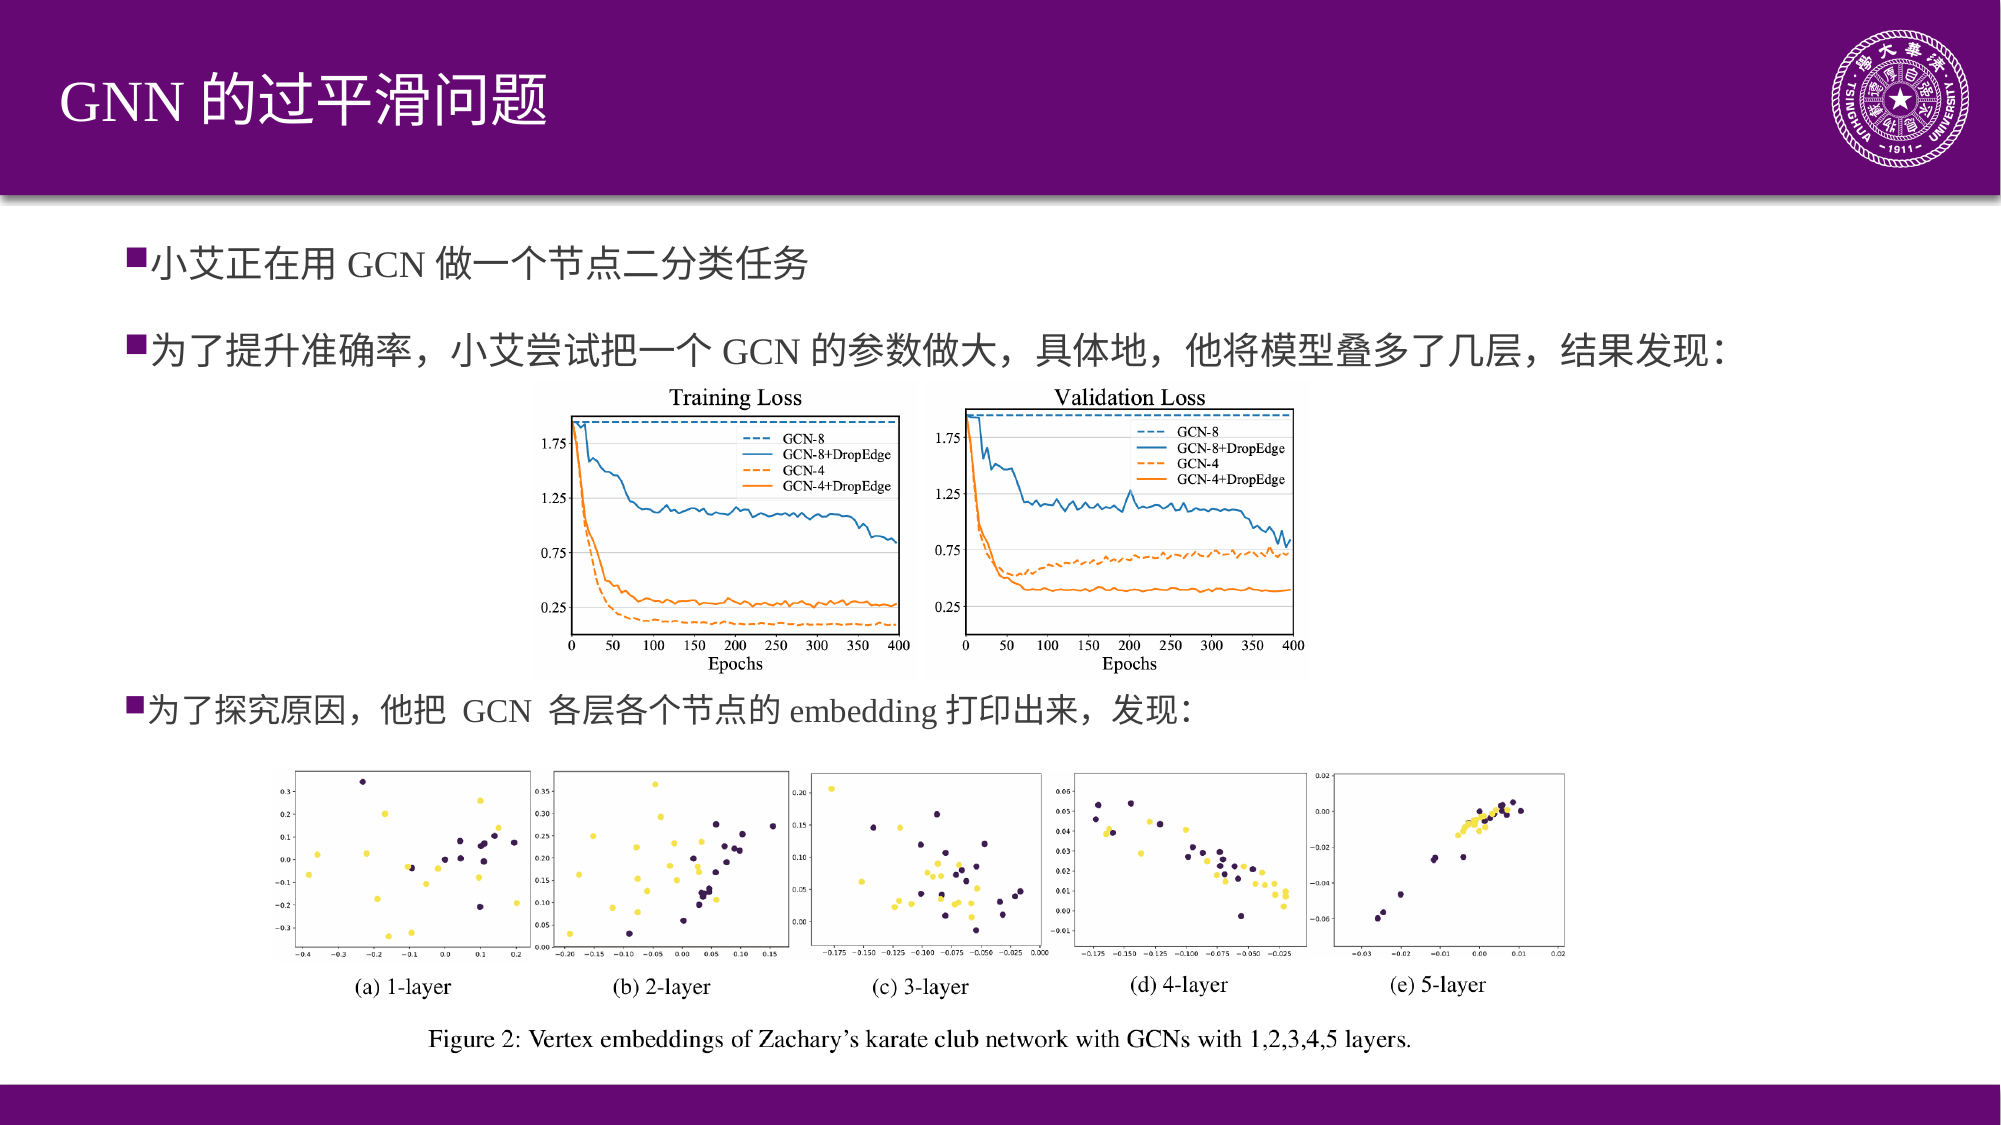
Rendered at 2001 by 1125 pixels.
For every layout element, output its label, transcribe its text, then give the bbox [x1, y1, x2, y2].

title GNN的过平滑问题 [44, 14, 1816, 181]
picture [532, 380, 1310, 681]
list 小艾正在用GCN做一个节点二分类任务 为了提升准确率，小艾尝试把一个GCN的参数做大，具体地，他将模型叠多了几层，结果发现： 为了探究原因，他把 GCN 各层各个节点的embedding打印出来，发现： [108, 209, 1852, 1058]
picture [248, 743, 1611, 1070]
